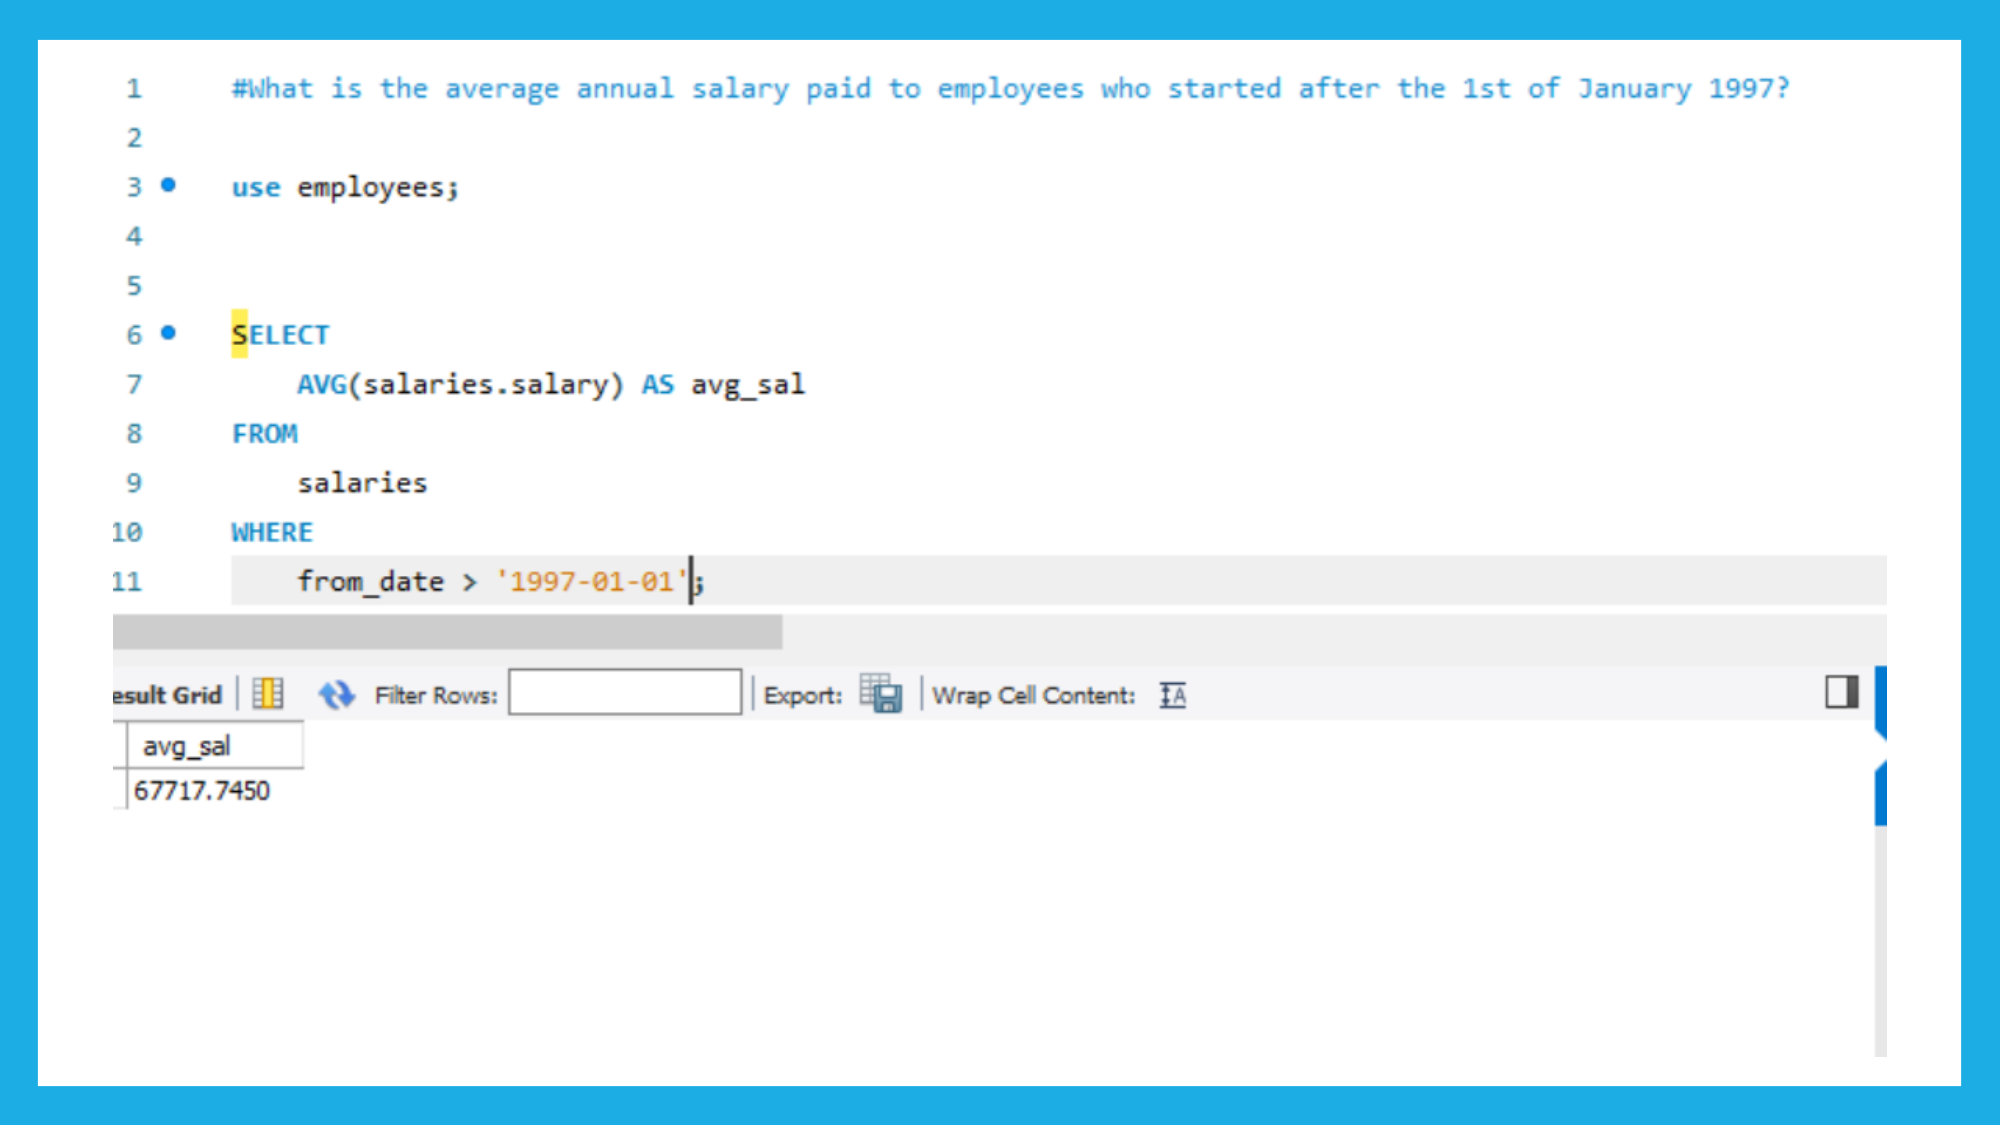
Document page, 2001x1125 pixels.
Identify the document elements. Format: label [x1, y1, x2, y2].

picture [112, 68, 1887, 1057]
